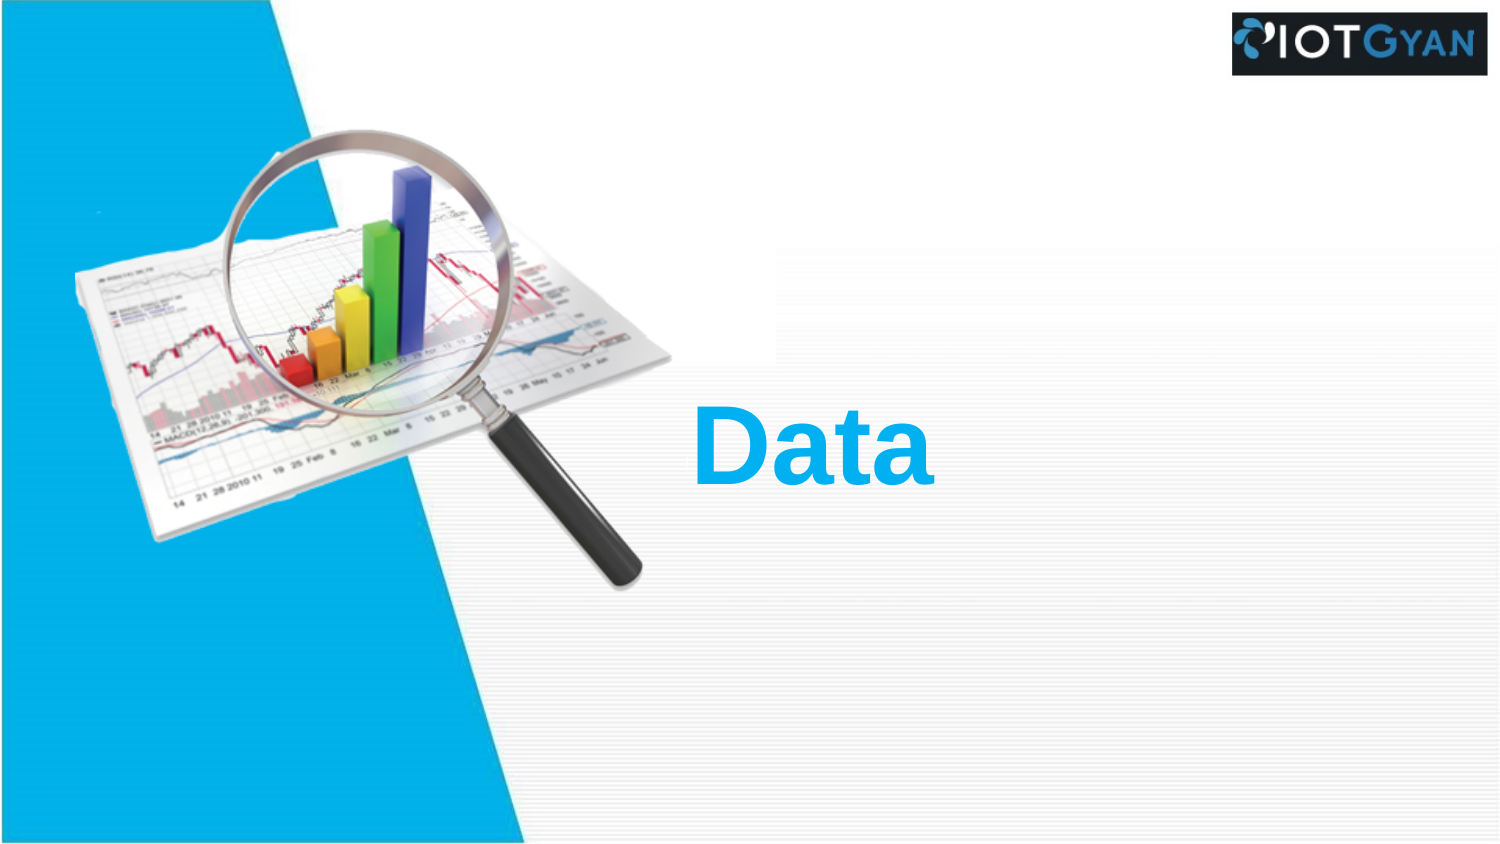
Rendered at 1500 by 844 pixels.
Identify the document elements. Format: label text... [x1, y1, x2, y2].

text_box Data [691, 231, 1413, 494]
picture [1, 0, 1500, 844]
